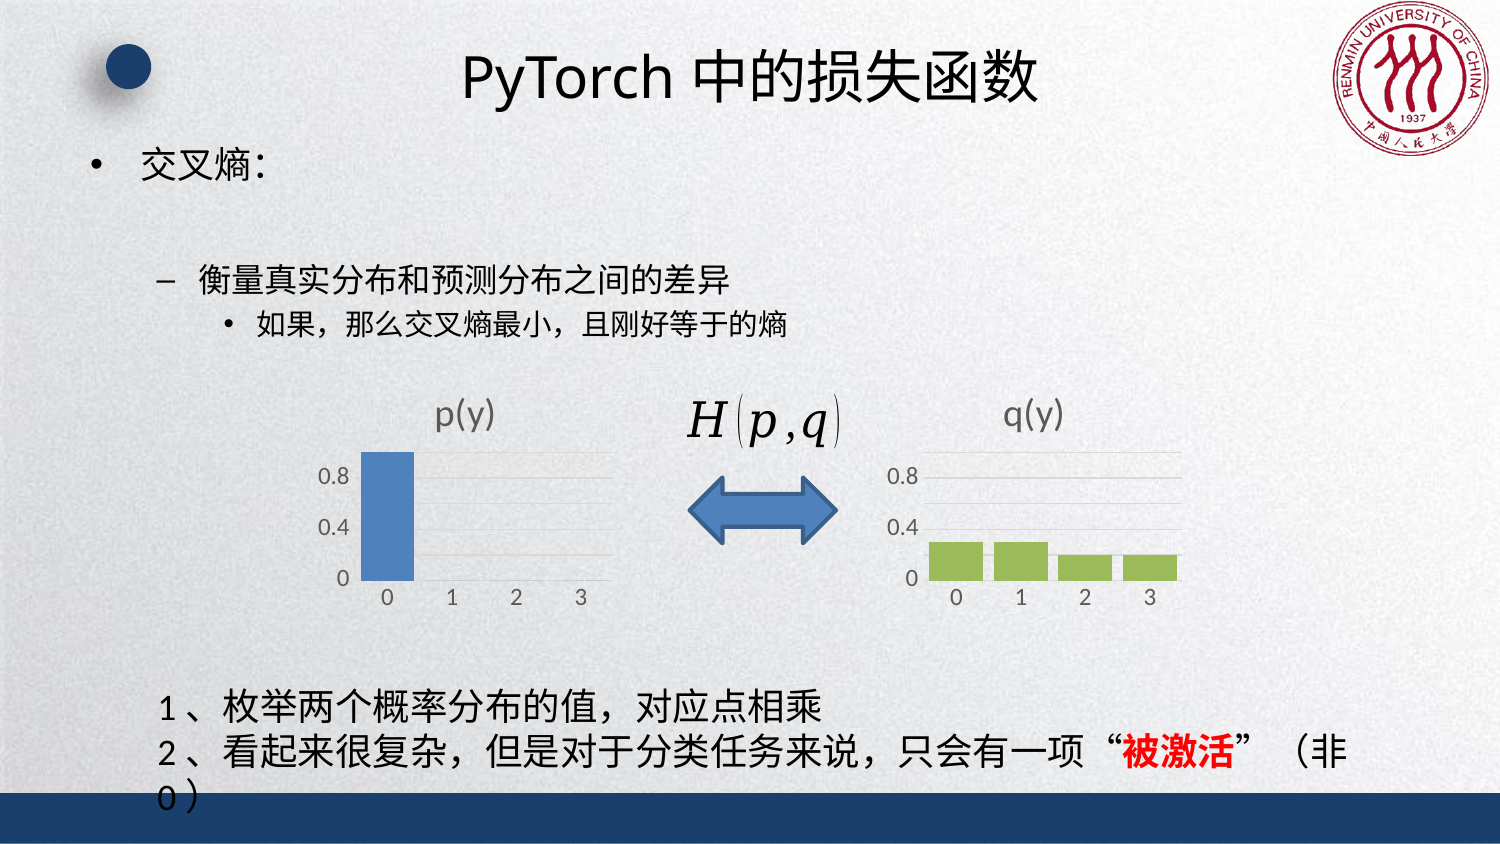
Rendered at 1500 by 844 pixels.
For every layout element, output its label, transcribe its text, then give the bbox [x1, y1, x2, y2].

chart [880, 372, 1189, 617]
title PyTorch中的损失函数 [75, 33, 1425, 116]
picture [0, 0, 1500, 793]
chart [311, 372, 620, 617]
text_box 1、枚举两个概率分布的值，对应点相乘 2、看起来很复杂，但是对于分类任务来说，只会有一项“被激活”（非0） [142, 675, 1384, 826]
text_box [687, 475, 839, 546]
